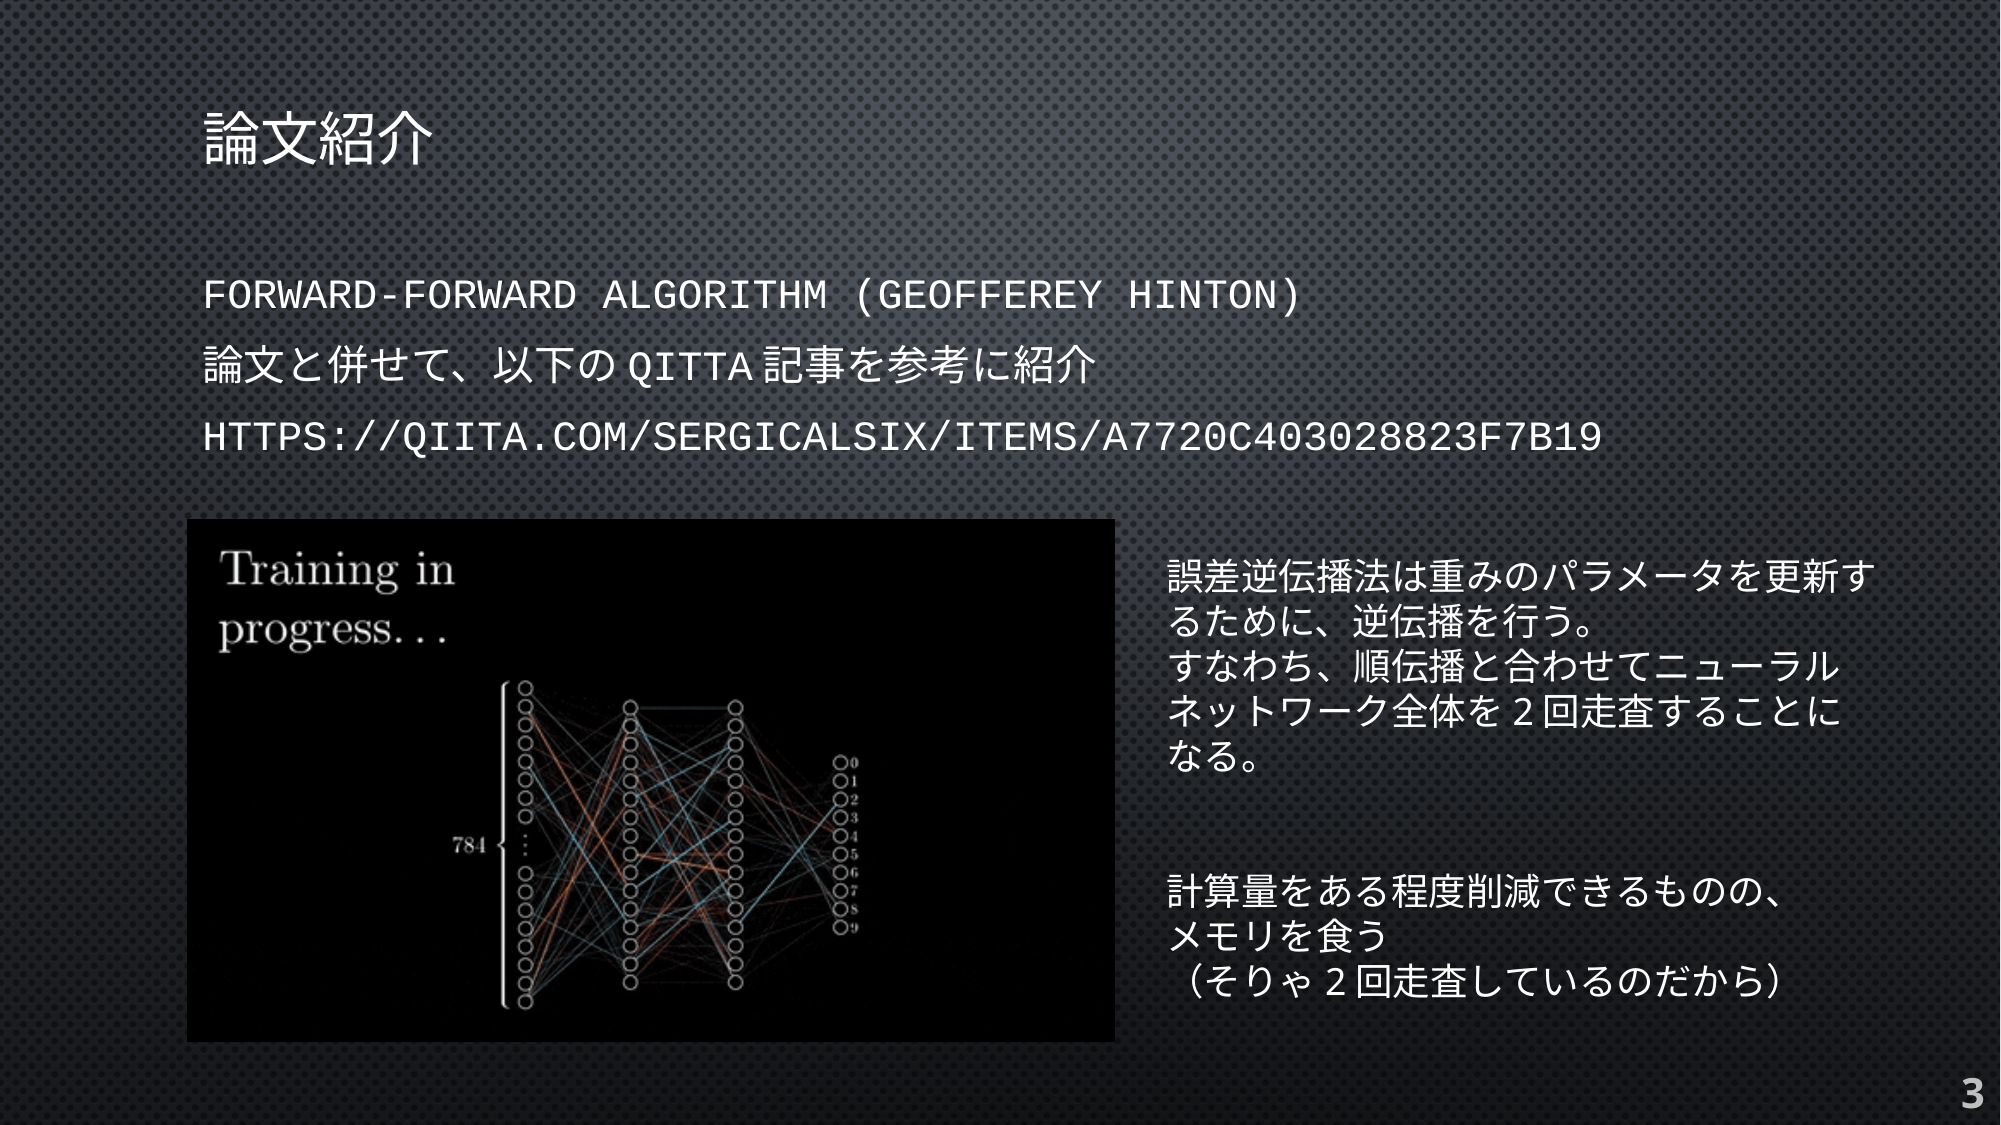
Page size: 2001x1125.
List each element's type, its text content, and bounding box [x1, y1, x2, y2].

slide_number 3 [1909, 1065, 2000, 1125]
picture [186, 519, 1115, 1042]
title 論文紹介 [187, 48, 1450, 199]
text_box 誤差逆伝播法は重みのパラメータを更新するために、逆伝播を行う。 すなわち、順伝播と合わせてニューラルネットワーク全体を2回走査することになる。 計算量をある程度削減できるものの、 メモリを食う （そりゃ2回走査しているのだから） [1151, 545, 1894, 1011]
list FORWARD-FORWARD ALGORITHM (GEOFFEREY HINTON) 論文と併せて、以下のQITTA記事を参考に紹介 https://qiita.com/sergicalsix/items/a7720c403028823f7b19 [187, 199, 1785, 477]
